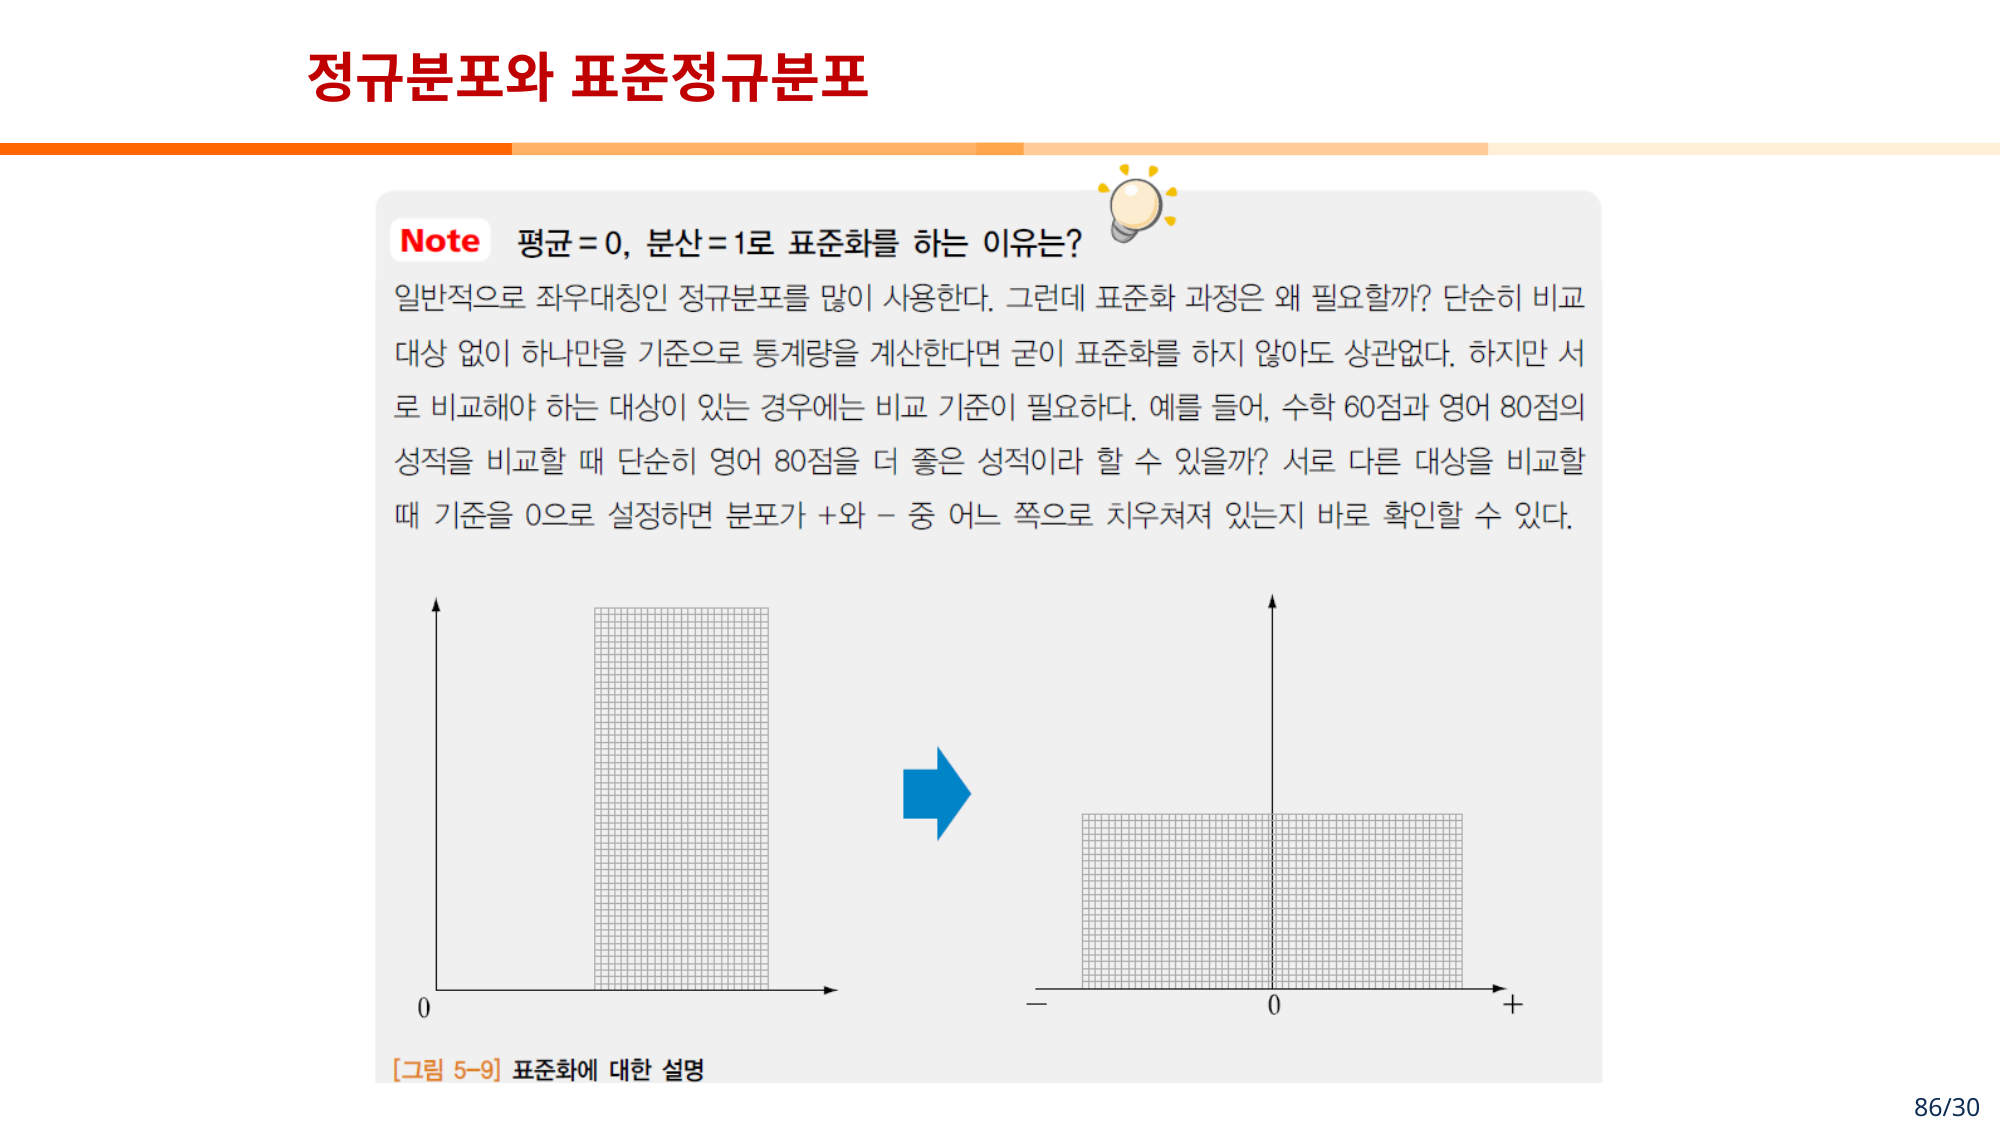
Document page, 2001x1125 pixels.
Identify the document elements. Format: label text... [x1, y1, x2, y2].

picture [373, 160, 1605, 1083]
title 정규분포와 표준정규분포 [291, 31, 1532, 122]
